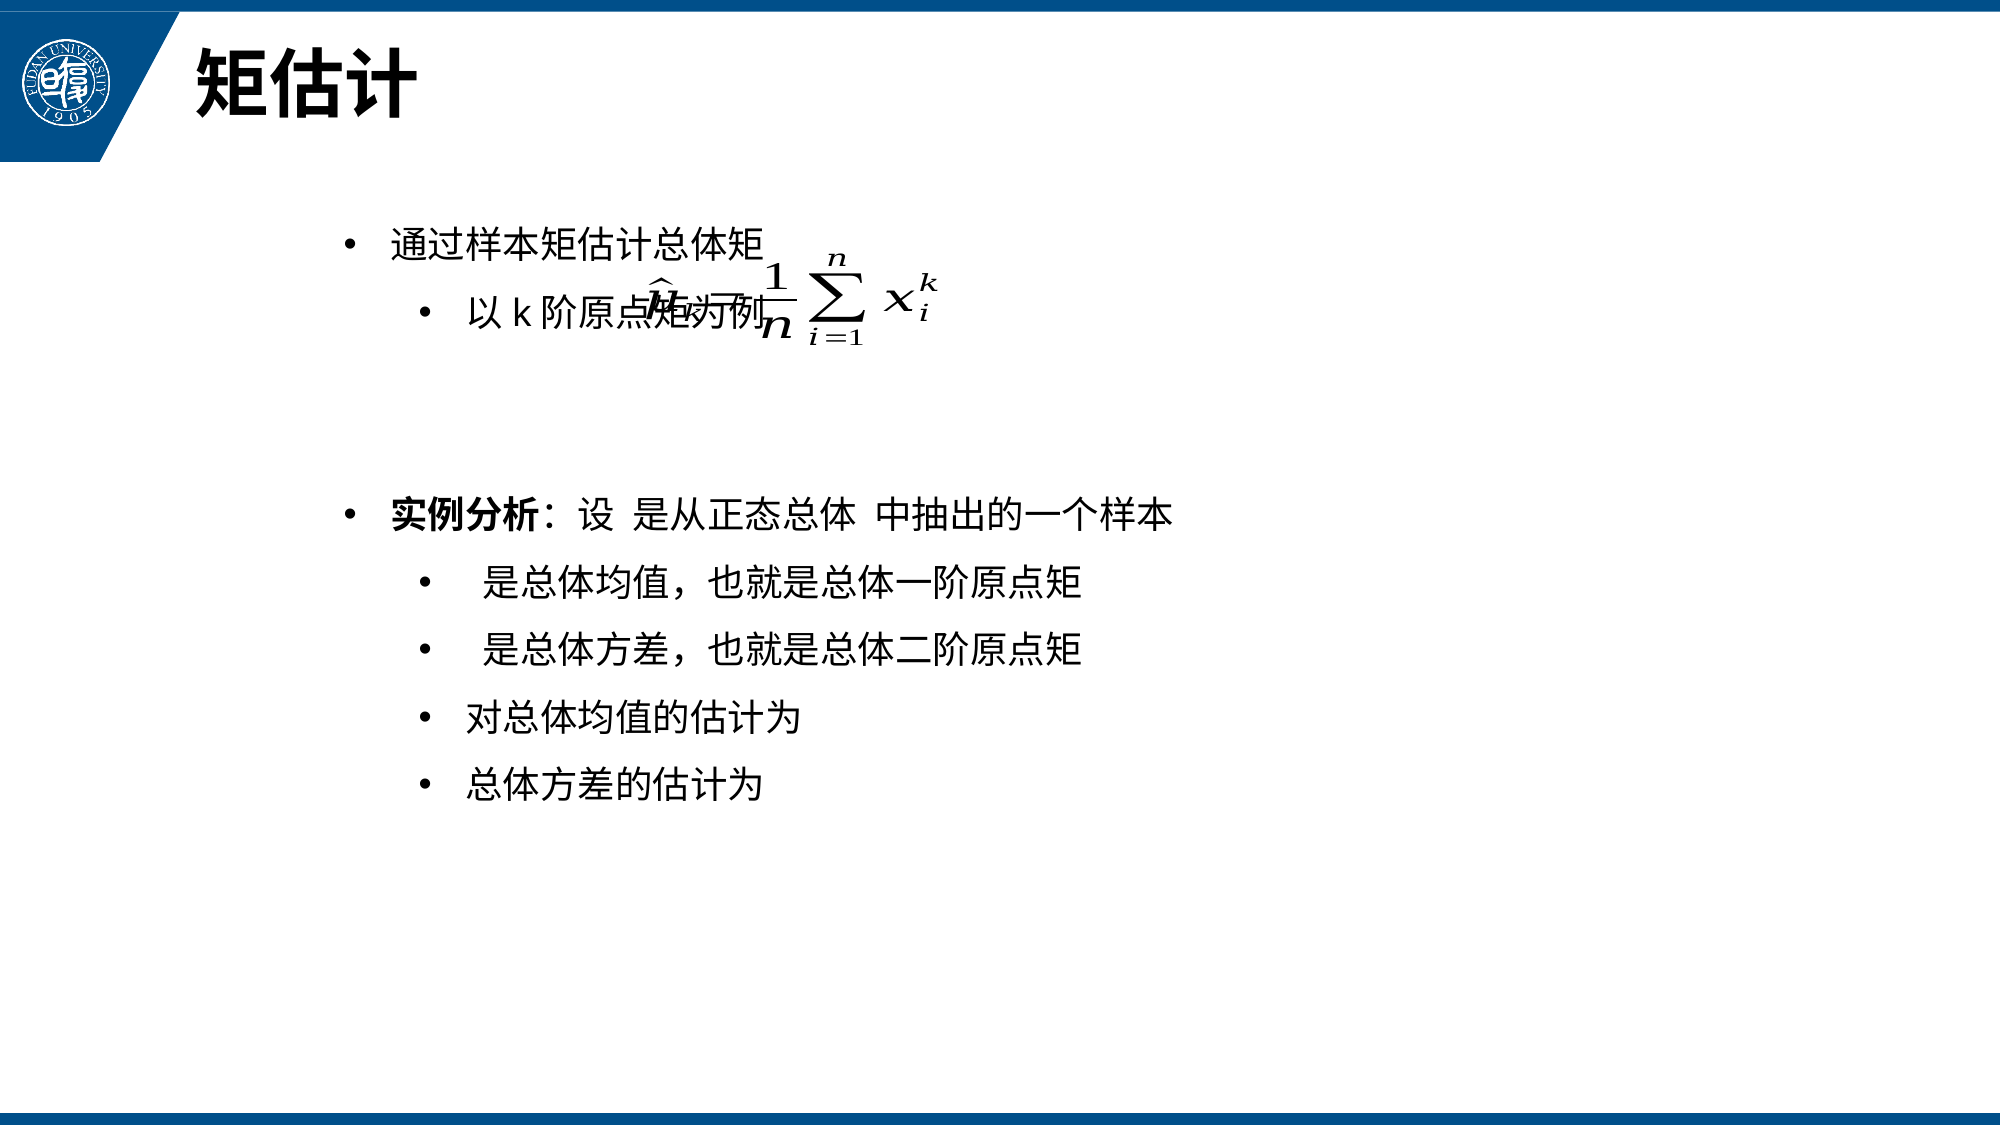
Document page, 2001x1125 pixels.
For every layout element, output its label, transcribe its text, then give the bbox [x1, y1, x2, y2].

picture [22, 39, 110, 126]
title 矩估计 [179, 11, 1863, 162]
